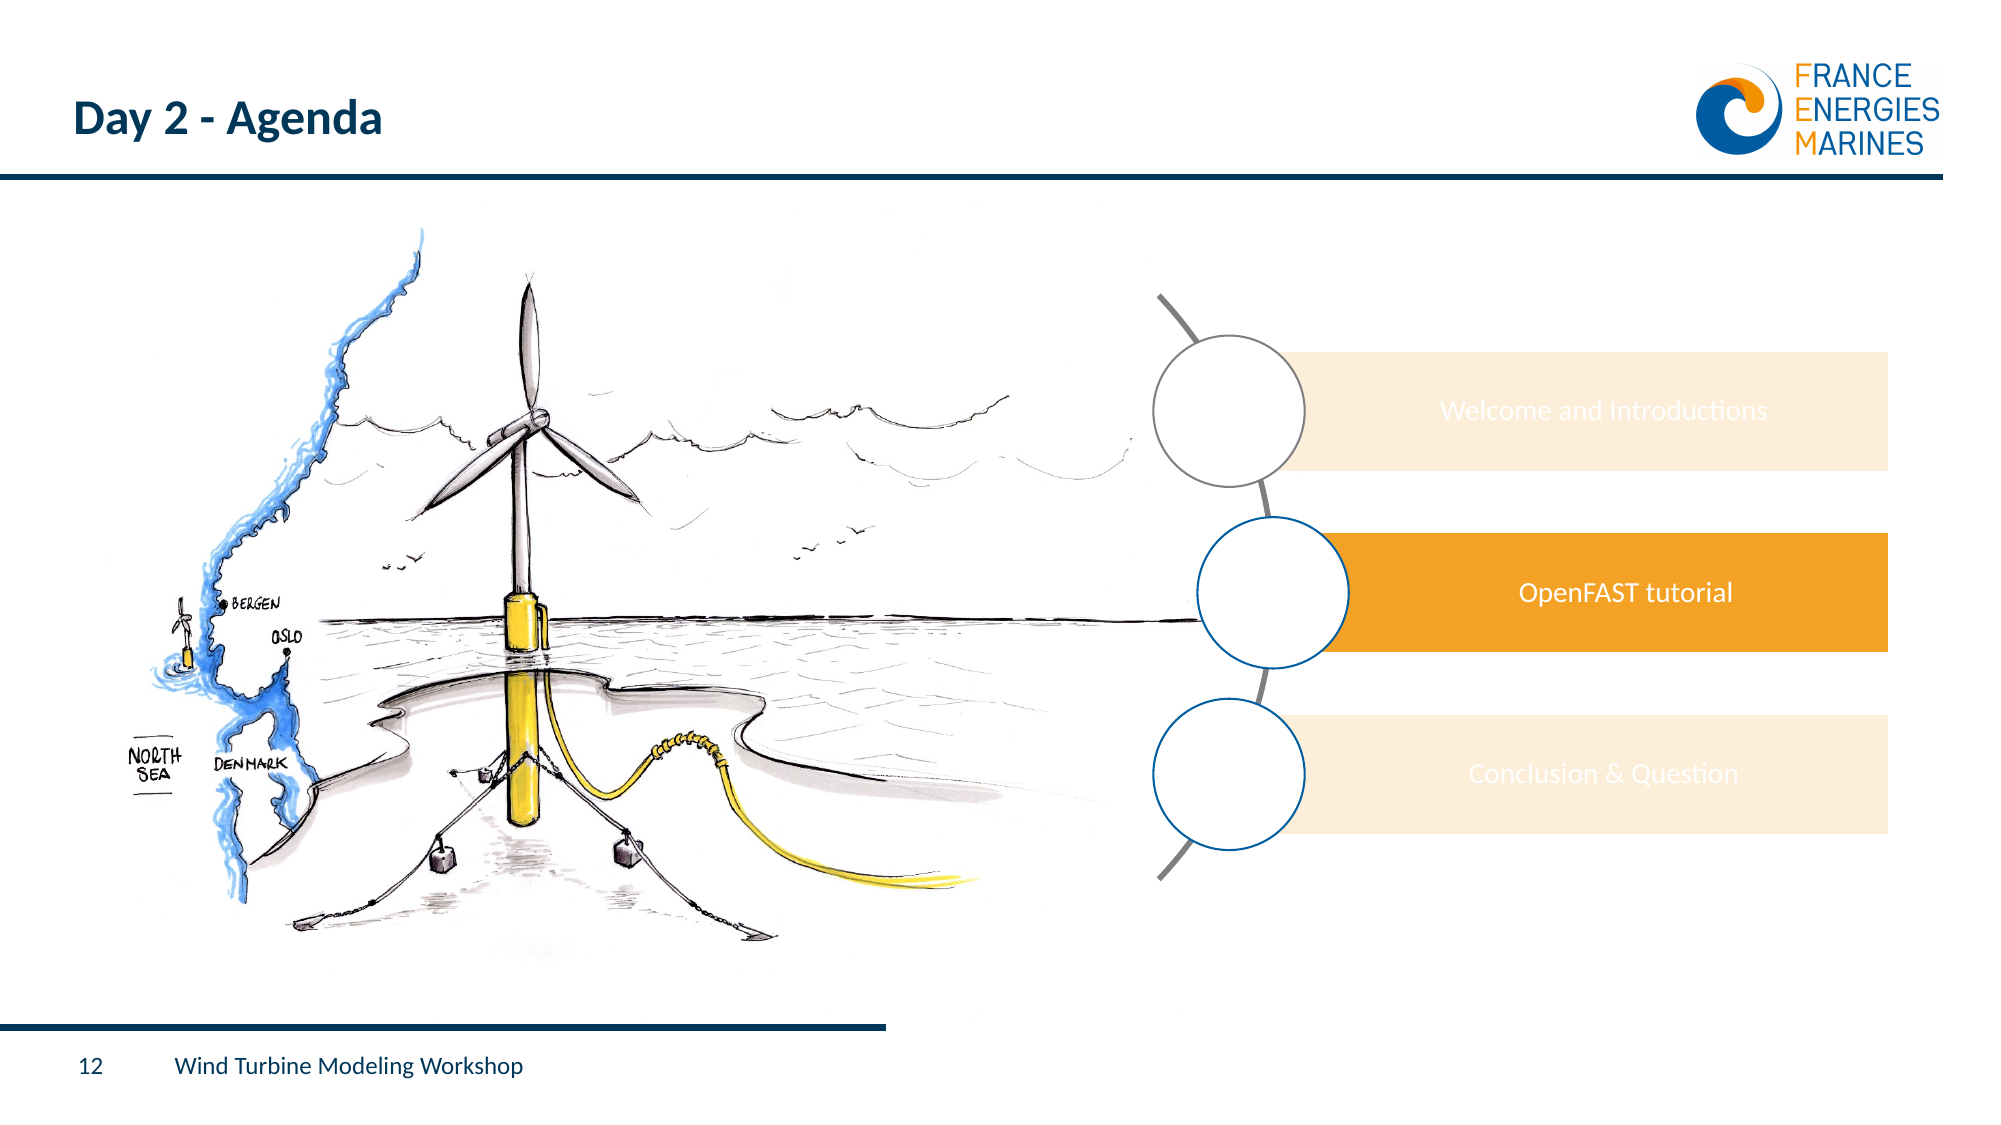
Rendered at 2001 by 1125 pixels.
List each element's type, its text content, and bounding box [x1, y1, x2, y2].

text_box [1144, 290, 1897, 896]
footer Wind Turbine Modeling Workshop [159, 1042, 878, 1103]
picture [1696, 63, 1943, 155]
title Day 2 - Agenda [58, 60, 1649, 177]
slide_number 12 [63, 1042, 142, 1103]
picture [103, 201, 1378, 1020]
